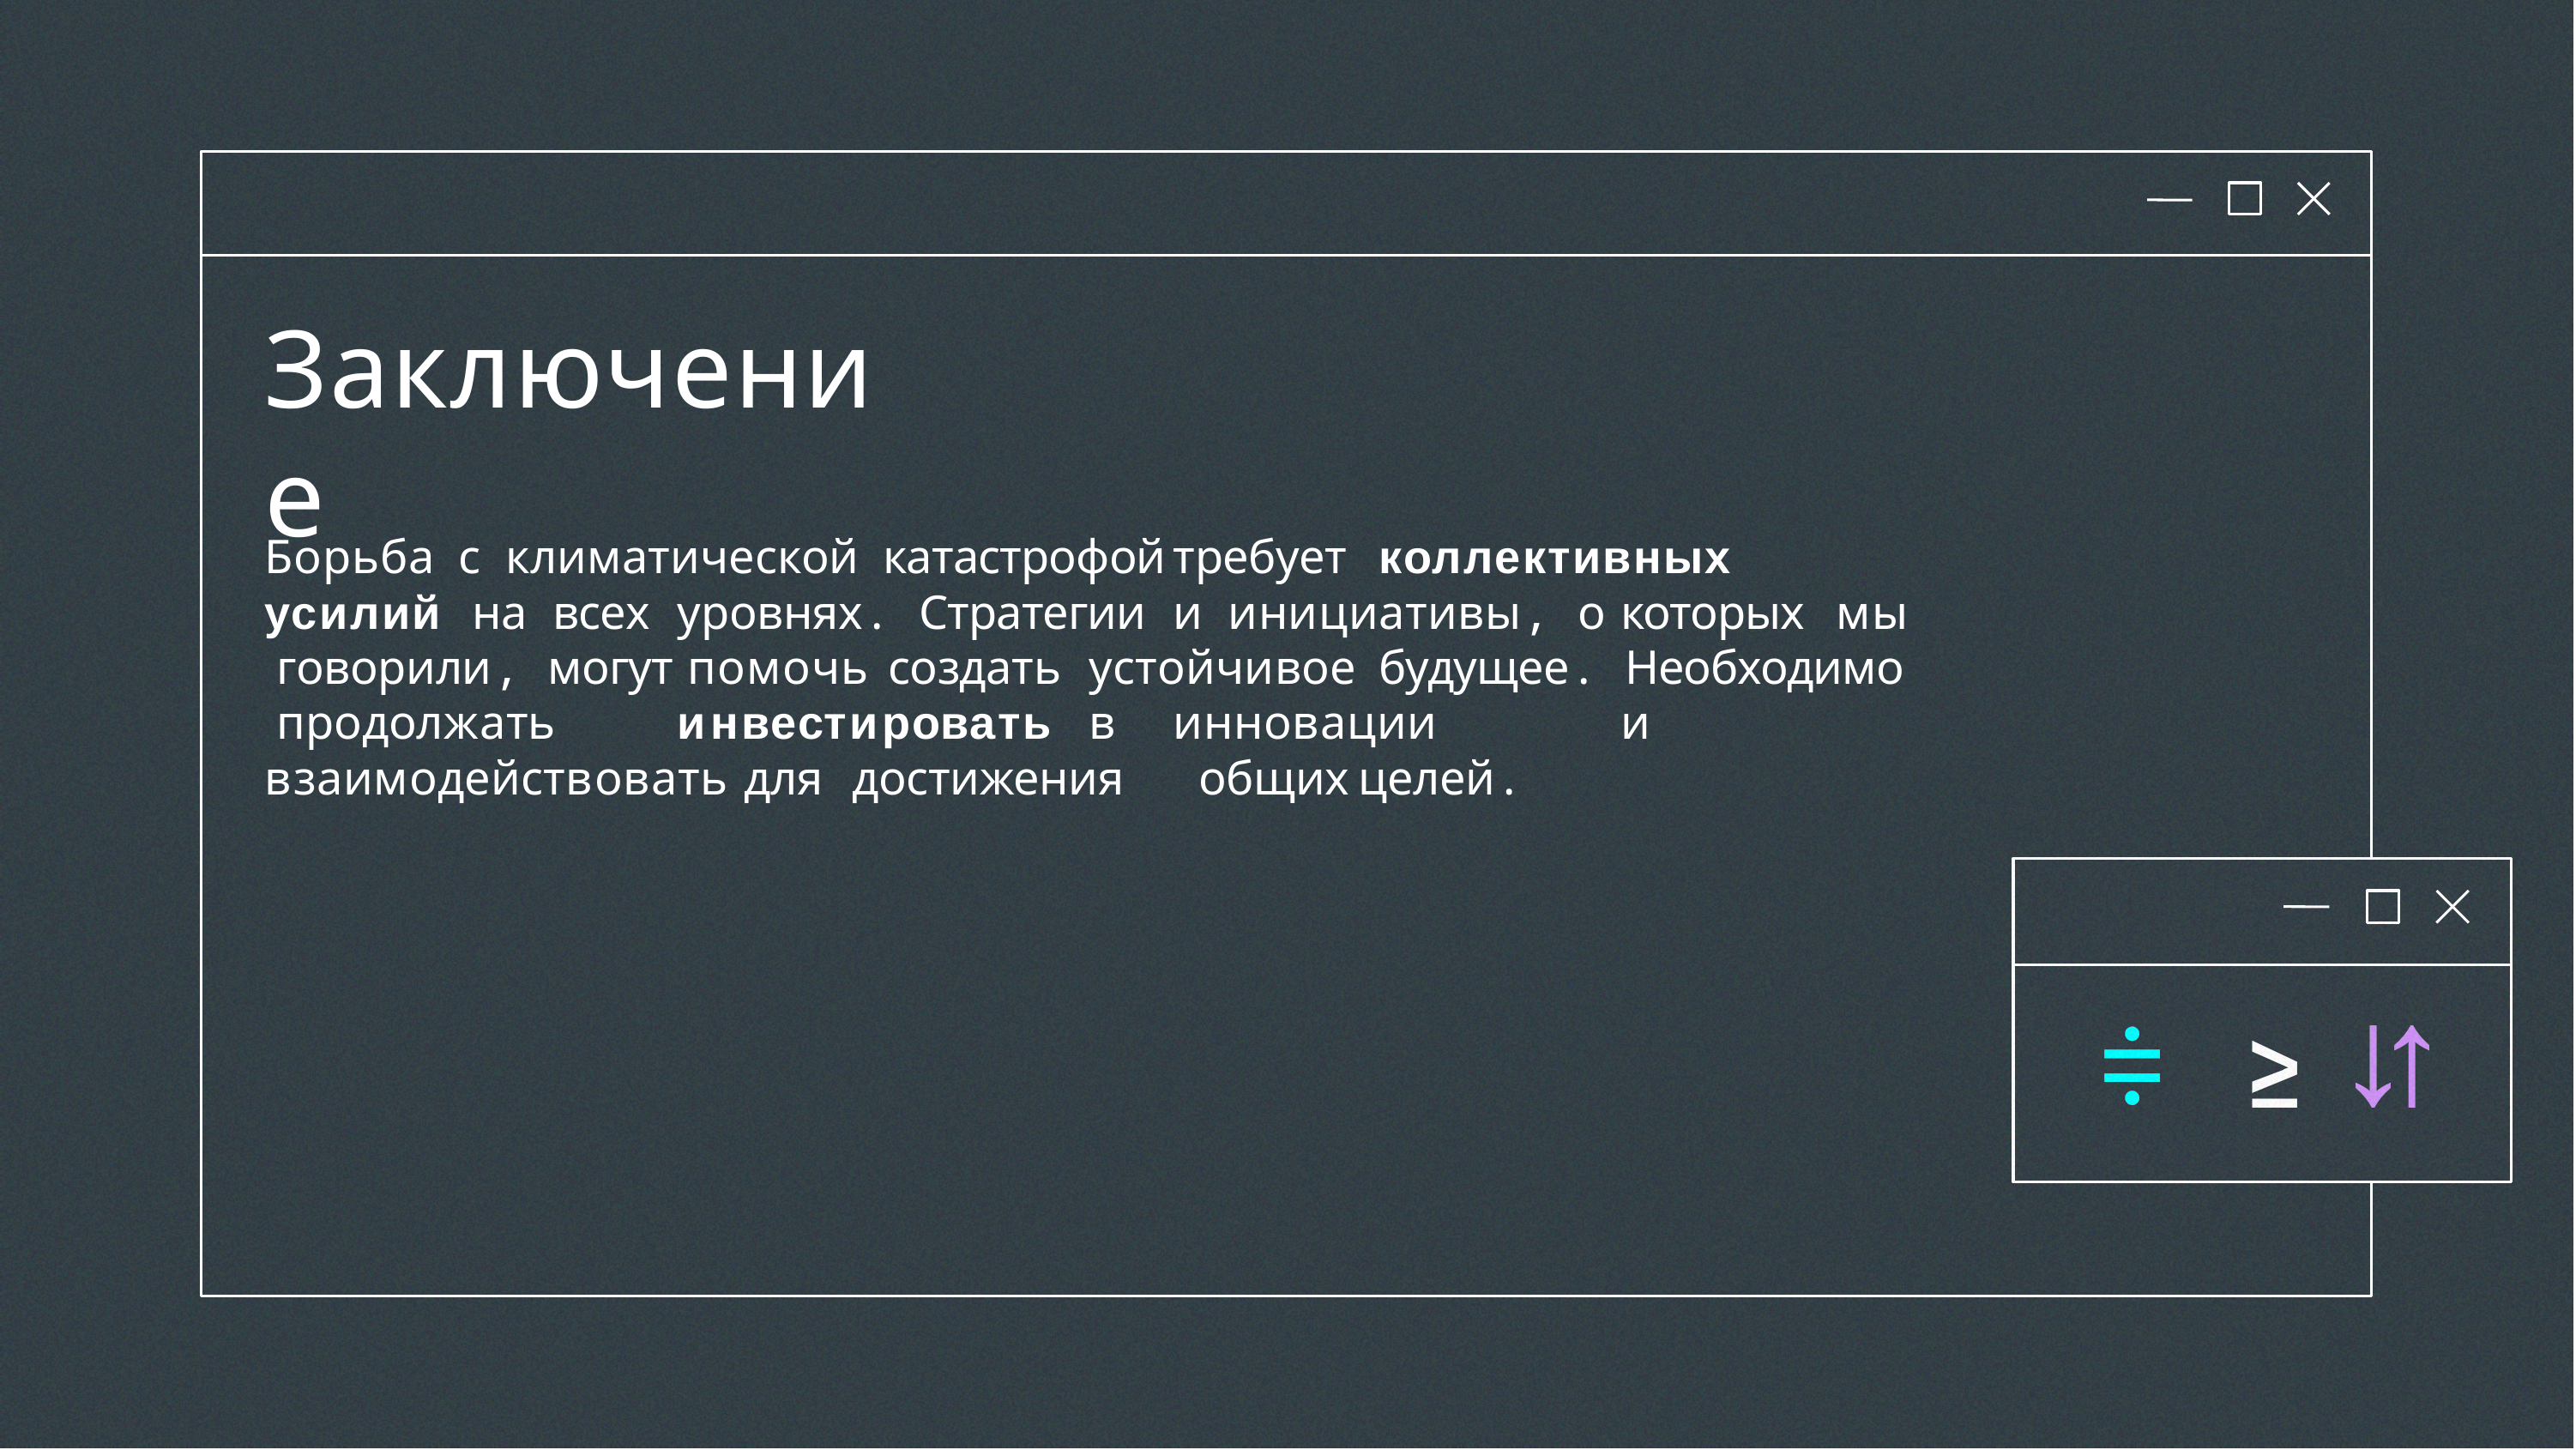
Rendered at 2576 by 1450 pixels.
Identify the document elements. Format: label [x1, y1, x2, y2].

text_box [200, 149, 2513, 1298]
picture [0, 0, 2574, 1448]
